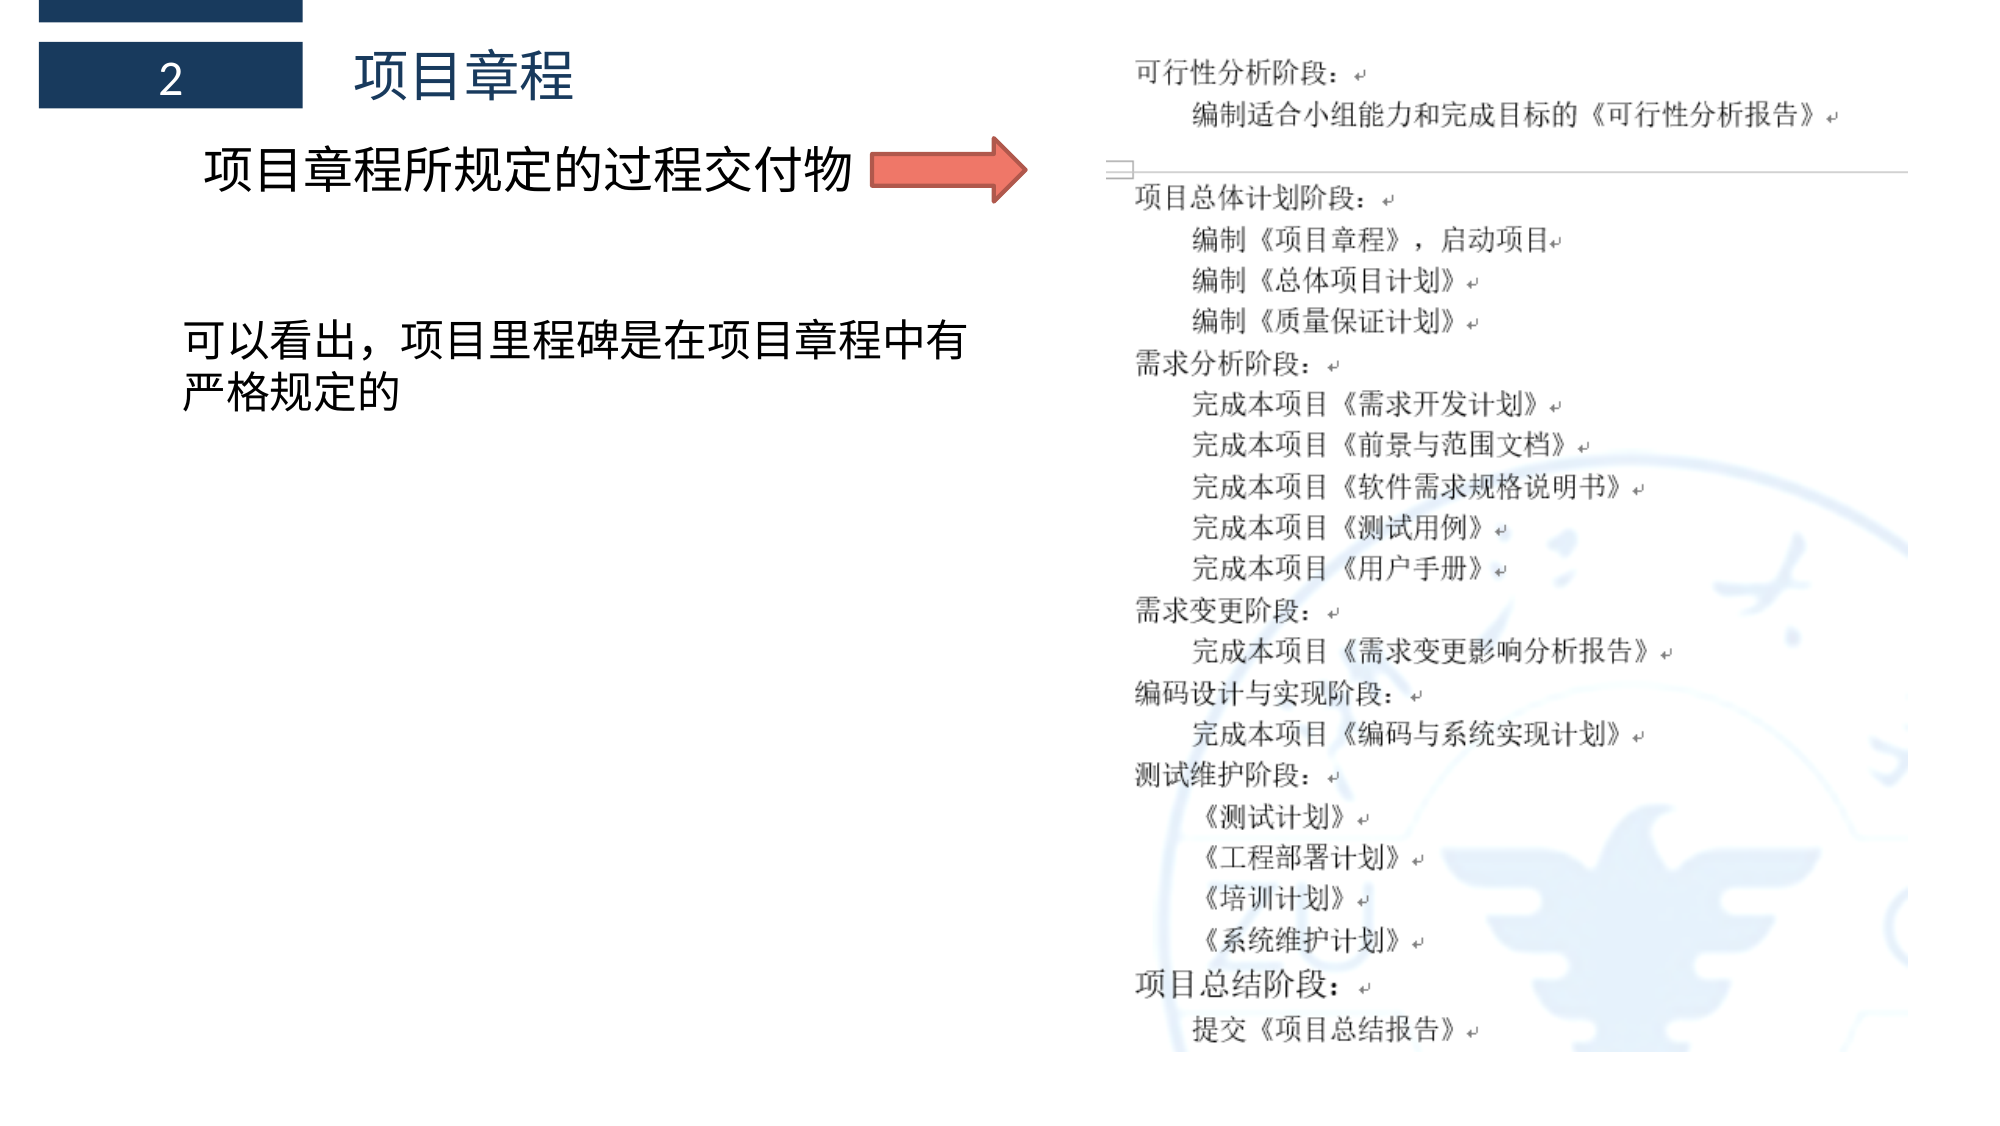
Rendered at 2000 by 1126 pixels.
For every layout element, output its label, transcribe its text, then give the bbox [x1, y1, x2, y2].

text_box 项目章程所规定的过程交付物 [188, 130, 869, 206]
text_box [37, 0, 305, 24]
text_box [869, 136, 1028, 204]
text_box 项目章程 [338, 33, 1332, 116]
text_box 可以看出，项目里程碑是在项目章程中有严格规定的 [167, 304, 997, 425]
text_box 2 [37, 40, 305, 111]
picture [1105, 44, 1908, 1052]
